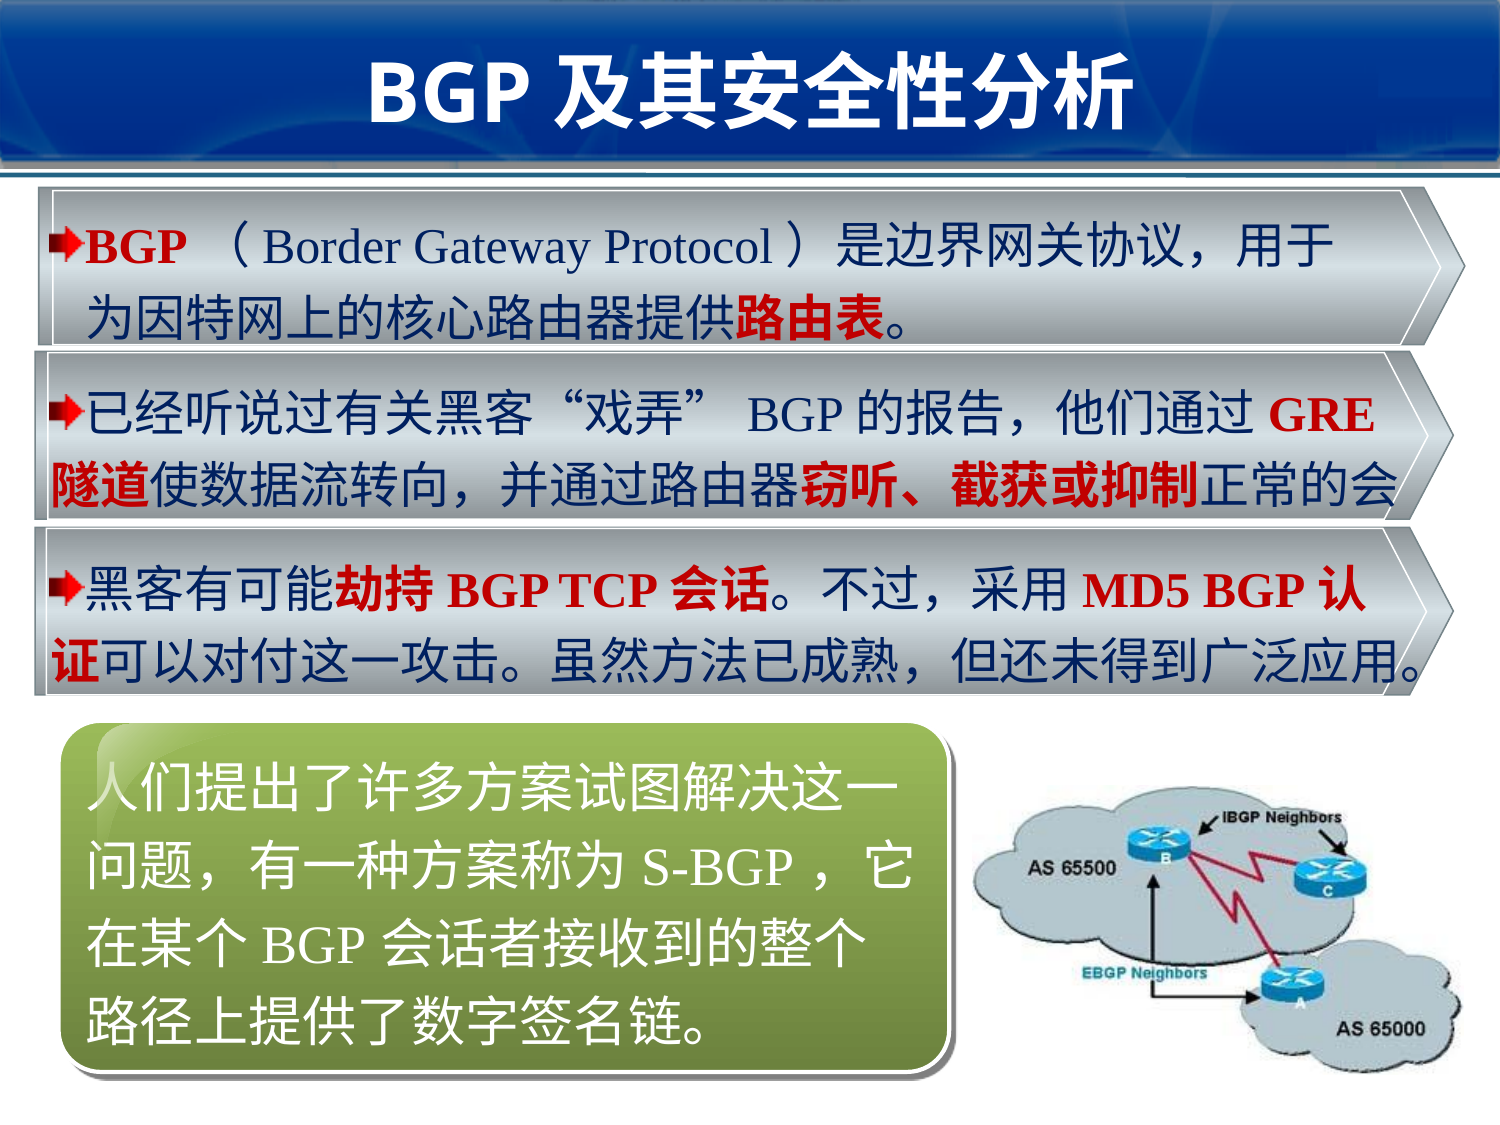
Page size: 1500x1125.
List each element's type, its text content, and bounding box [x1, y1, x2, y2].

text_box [34, 527, 1454, 700]
text_box BGP及其安全性分析 [0, 0, 1500, 184]
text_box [34, 351, 1454, 524]
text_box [58, 702, 950, 1090]
picture [972, 784, 1464, 1075]
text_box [34, 187, 1466, 356]
